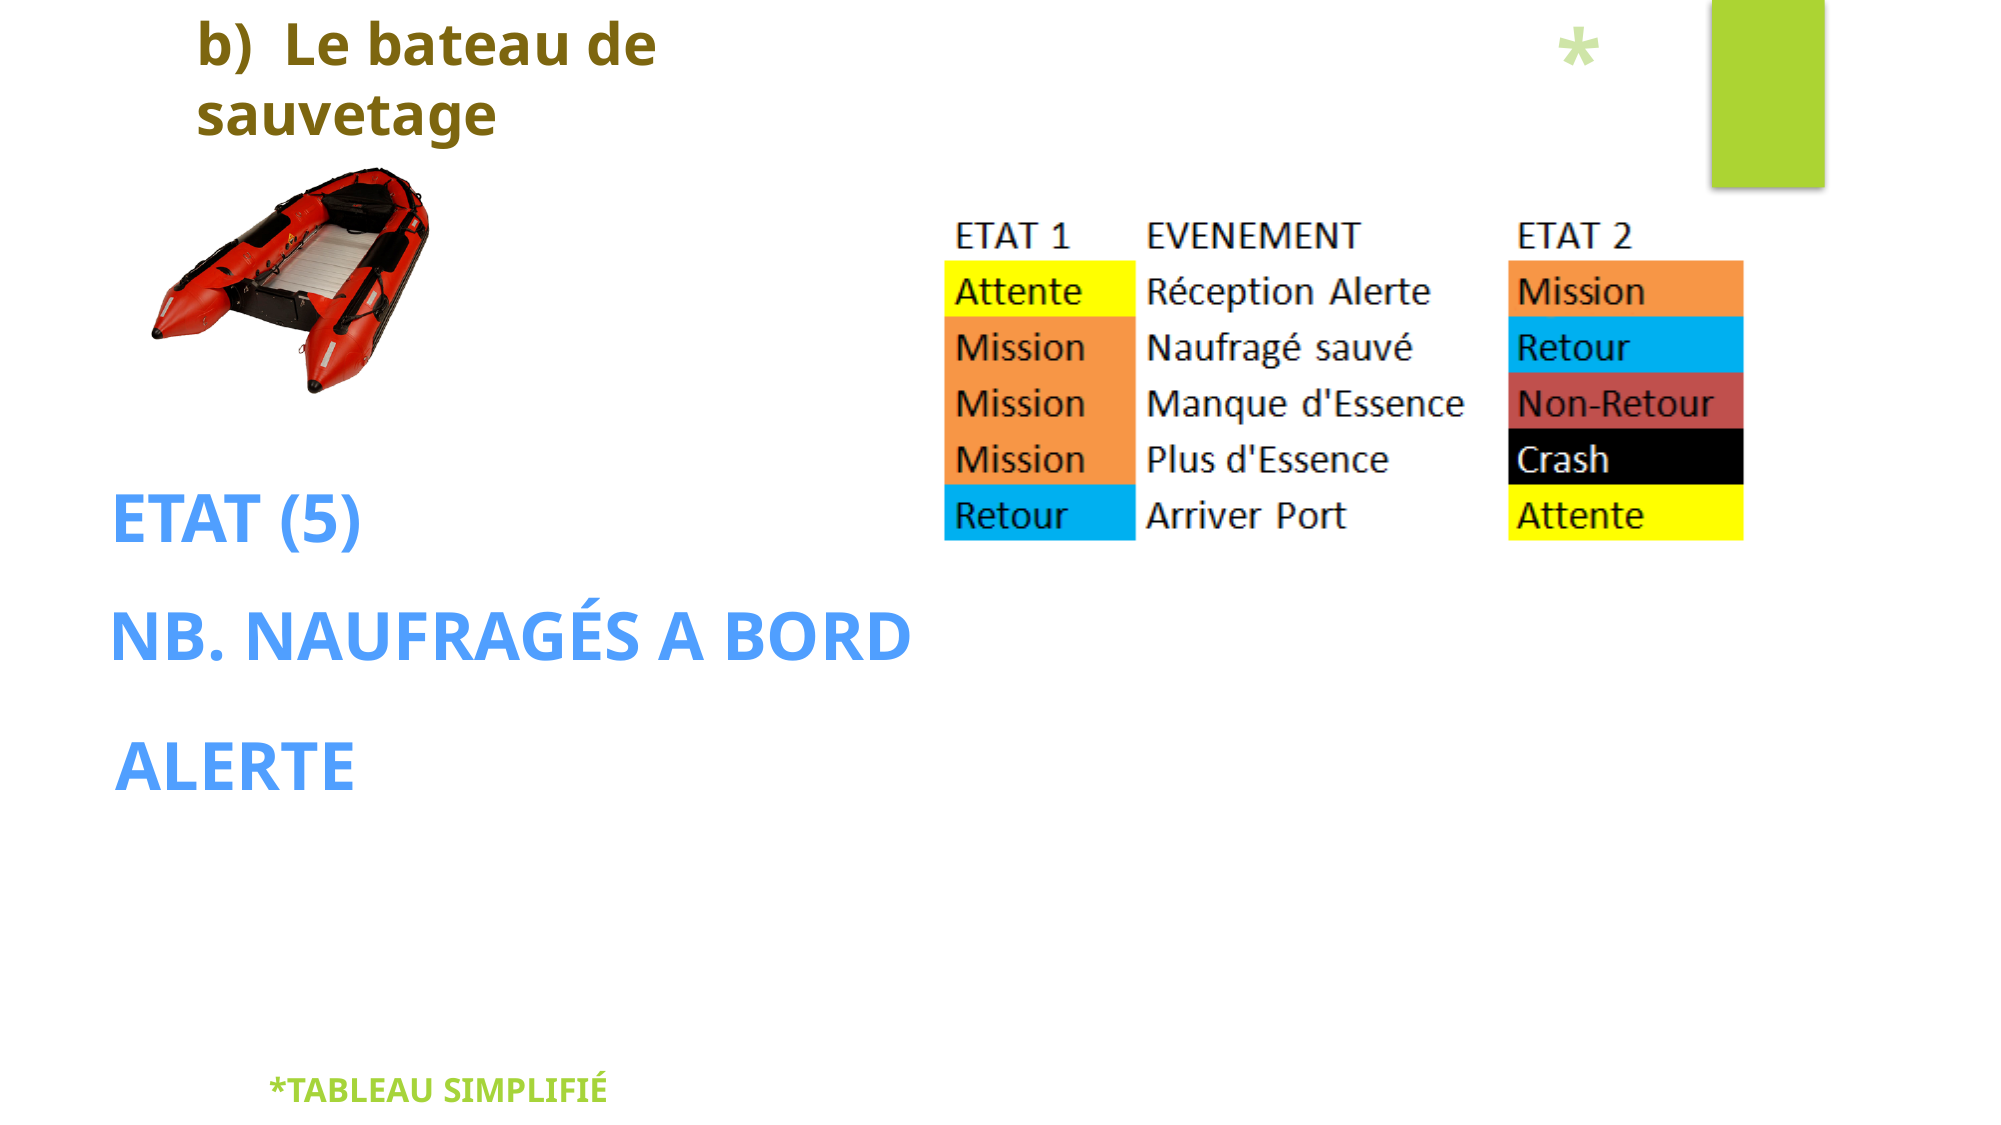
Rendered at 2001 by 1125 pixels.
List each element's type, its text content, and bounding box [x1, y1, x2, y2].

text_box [933, 205, 1766, 553]
picture [106, 148, 481, 400]
text_box b) Le bateau de sauvetage [106, 0, 686, 155]
text_box *tableau simplifié [253, 1062, 624, 1117]
text_box Nb. Naufragés a Bord [88, 586, 934, 681]
text_box ETAT (5) [0, 467, 609, 563]
text_box * [1501, 0, 1656, 115]
text_box Alerte [0, 715, 609, 811]
